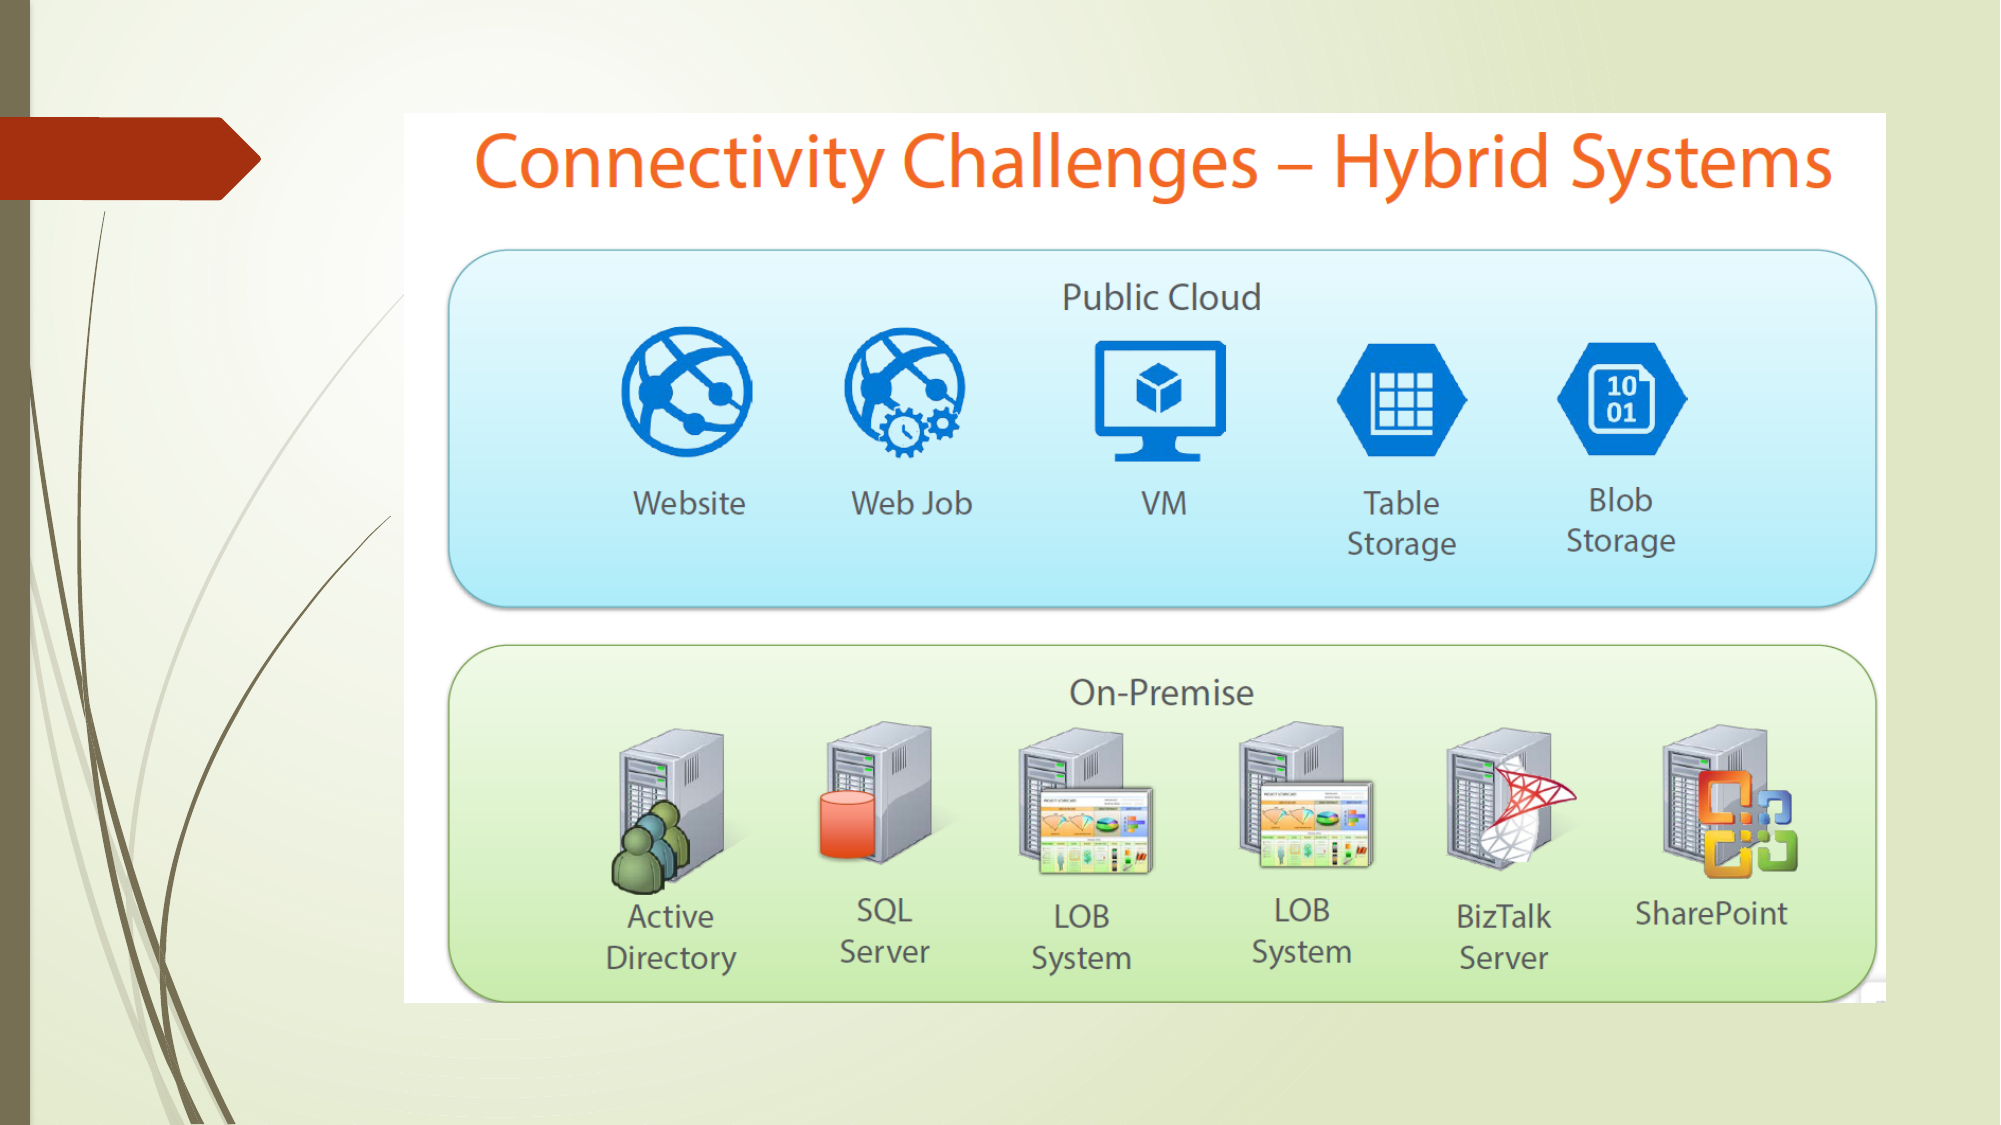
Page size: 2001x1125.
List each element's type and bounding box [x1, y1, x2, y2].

picture [404, 113, 1886, 1004]
